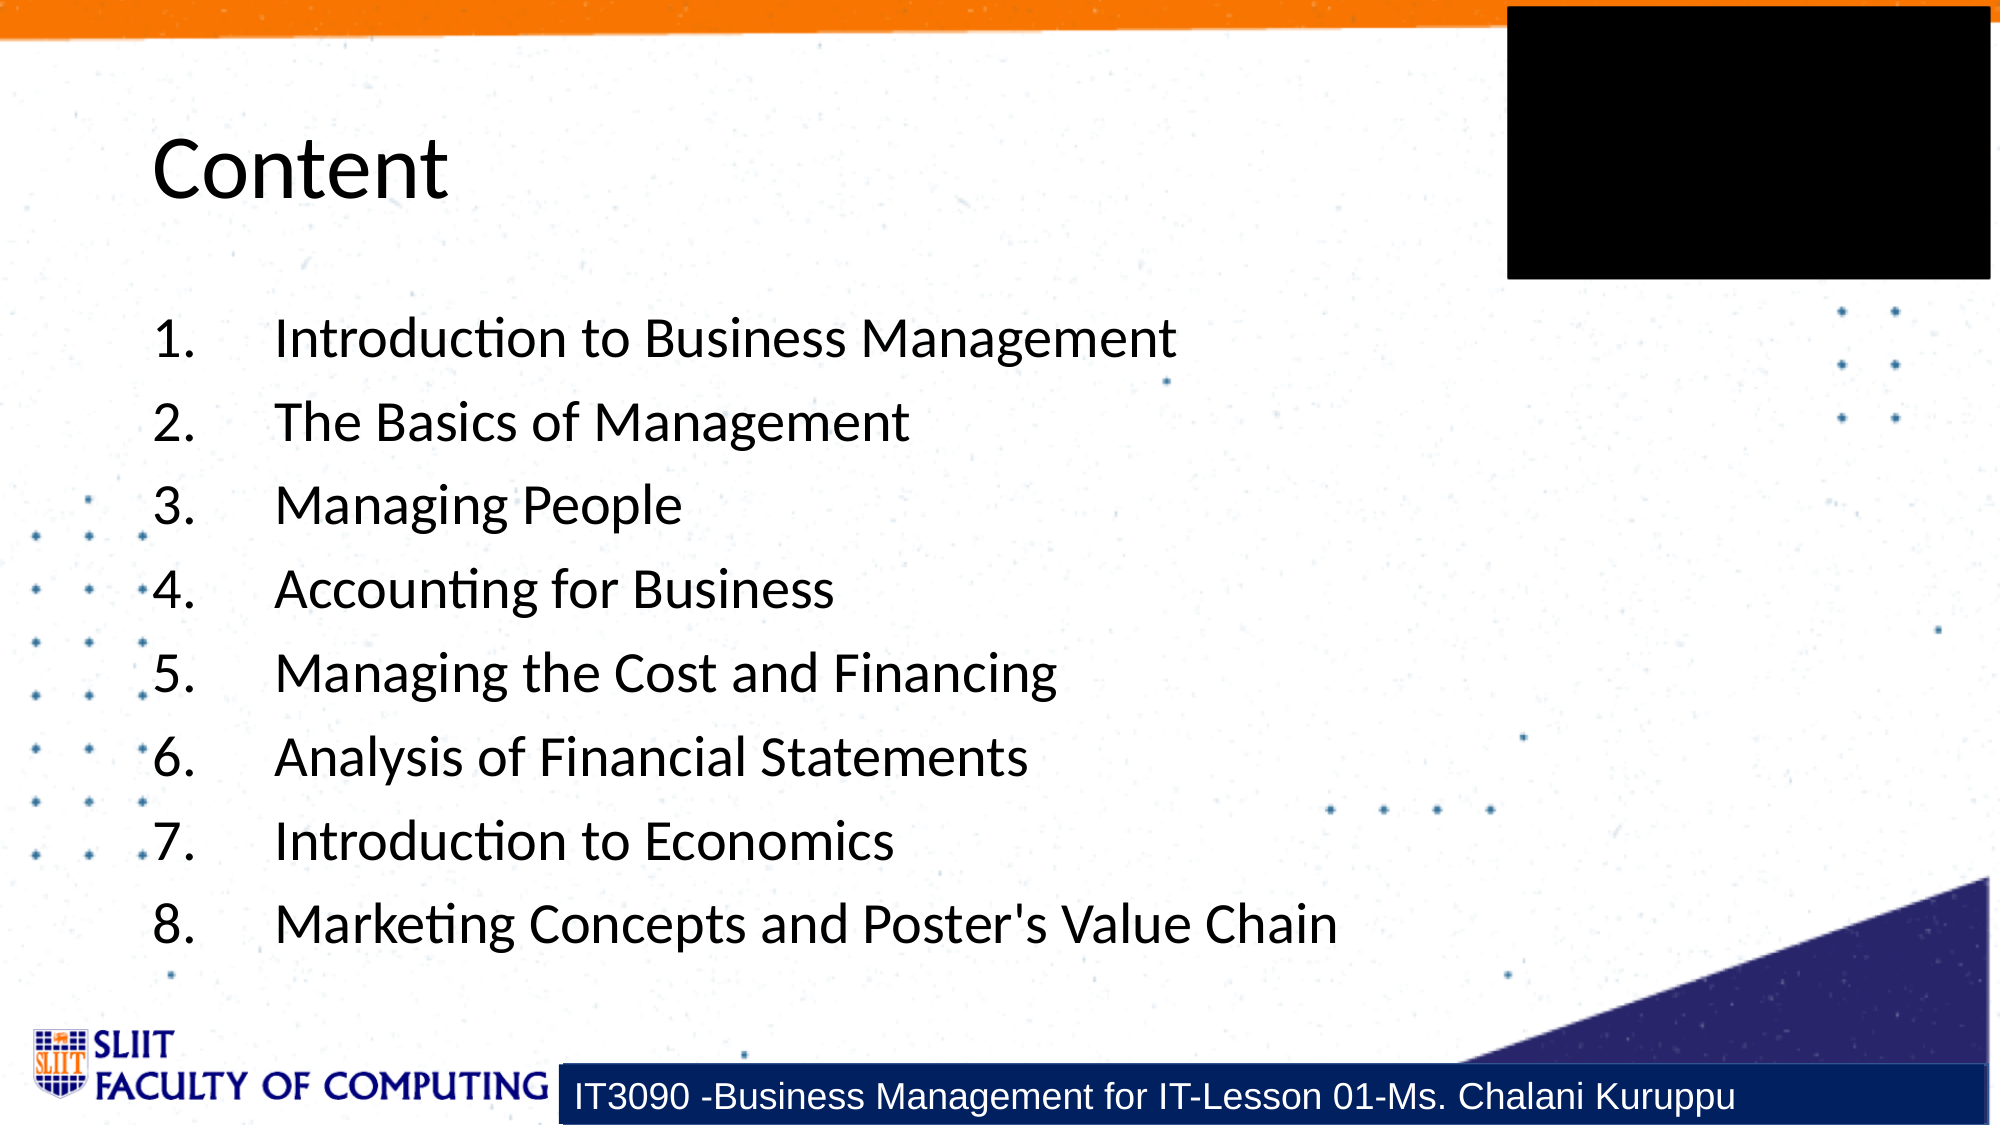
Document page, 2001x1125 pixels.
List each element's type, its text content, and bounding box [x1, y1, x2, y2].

list Introduction to Business Management The Basics of Management Managing People Accounting for Business Managing the Cost and Financing Analysis of Financial Statements Introduction to Economics Marketing Concepts and Poster's Value Chain [137, 299, 1863, 1014]
title Content [137, 59, 1863, 278]
text_box IT3090 -Business Management for IT-Lesson 01-Ms. Chalani Kuruppu [558, 1064, 1984, 1124]
picture [0, 0, 2000, 1125]
